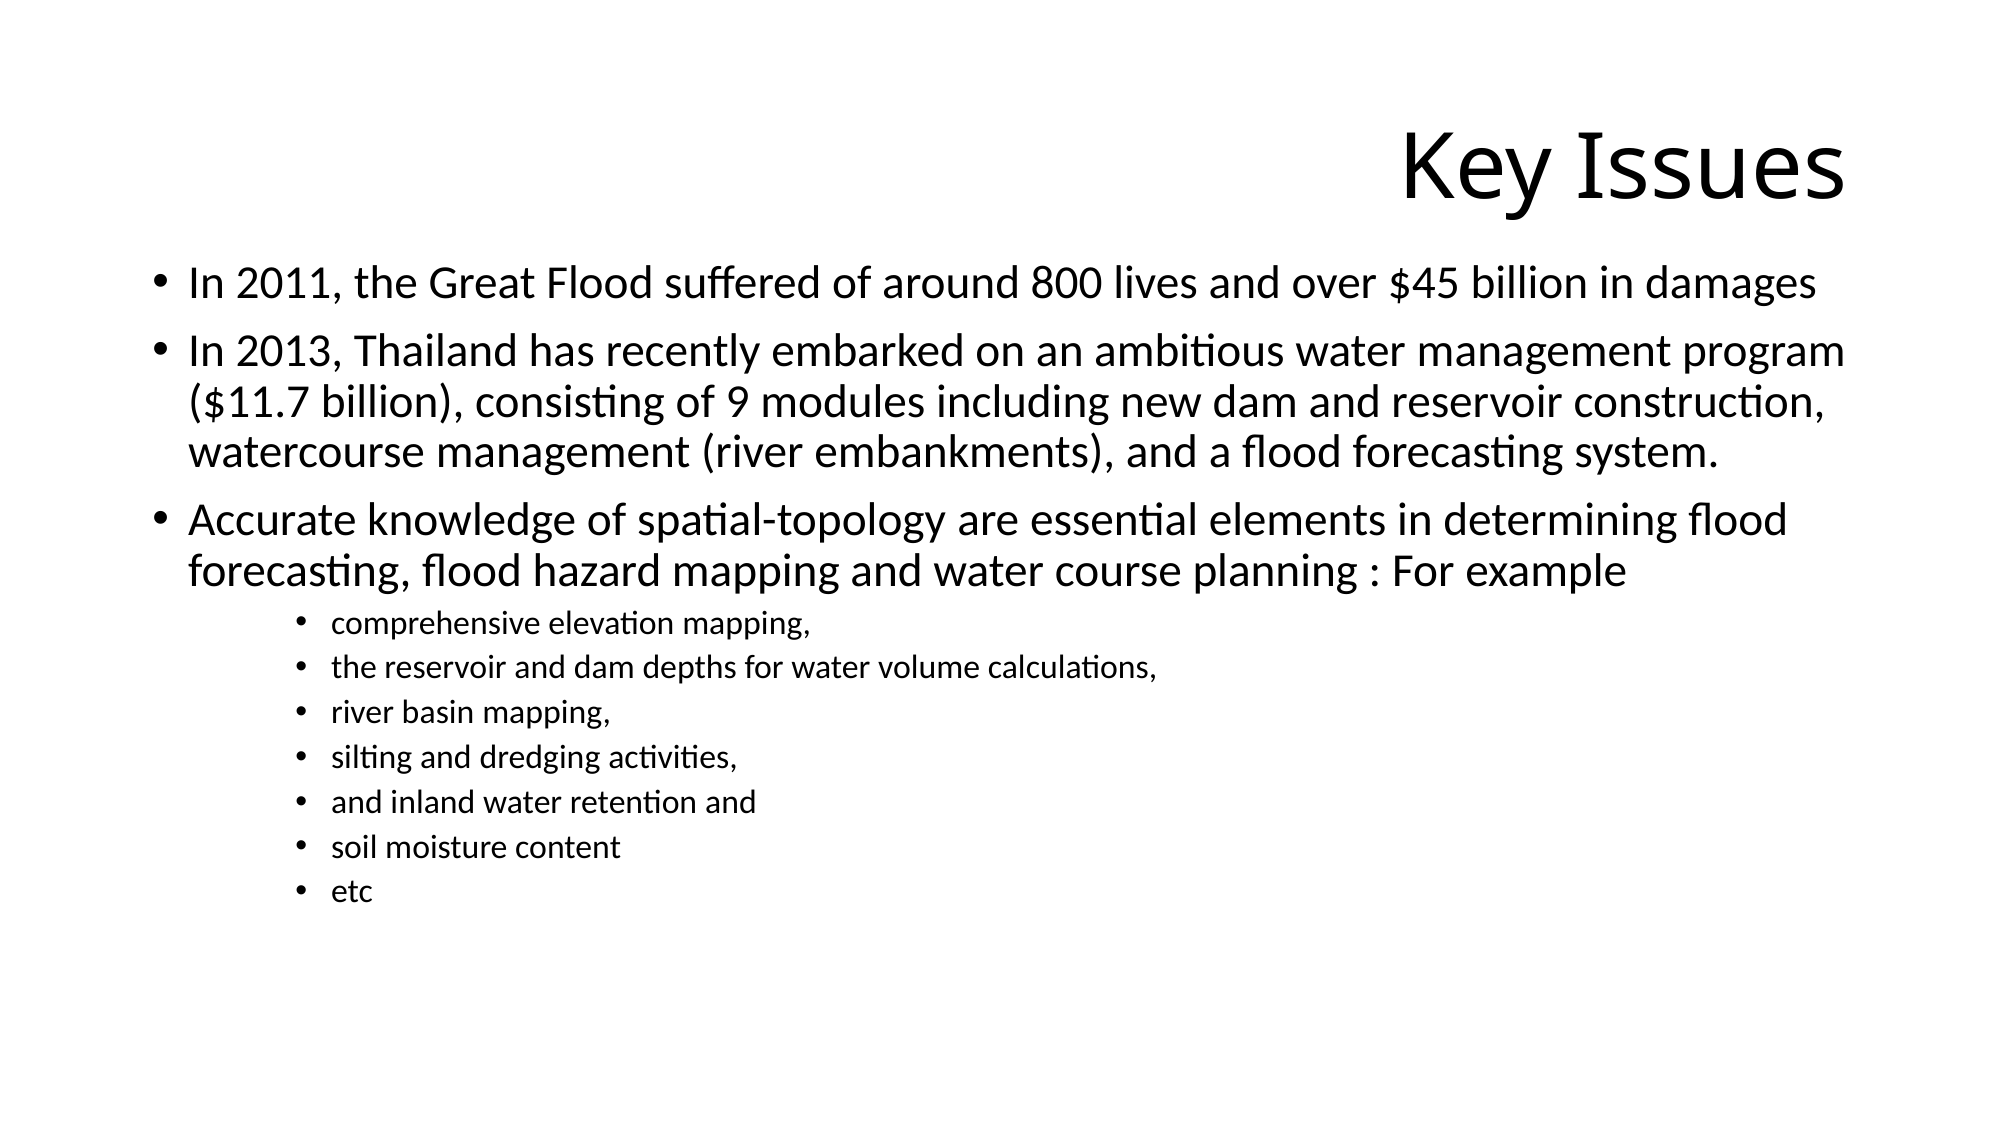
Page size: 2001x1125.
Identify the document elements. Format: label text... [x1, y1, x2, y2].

title Key Issues [137, 59, 1863, 250]
list In 2011, the Great Flood suffered of around 800 lives and over $45 billion in damages In 2013, Thailand has recently embarked on an ambitious water management program ($11.7 billion), consisting of 9 modules including new dam and reservoir construction, watercourse management (river embankments), and a flood forecasting system. Accurate knowledge of spatial-topology are essential elements in determining flood forecasting, flood hazard mapping and water course planning : For example comprehensive elevation mapping, the reservoir and dam depths for water volume calculations, river basin mapping, silting and dredging activities, and inland water retention and soil moisture content etc [137, 250, 1863, 965]
